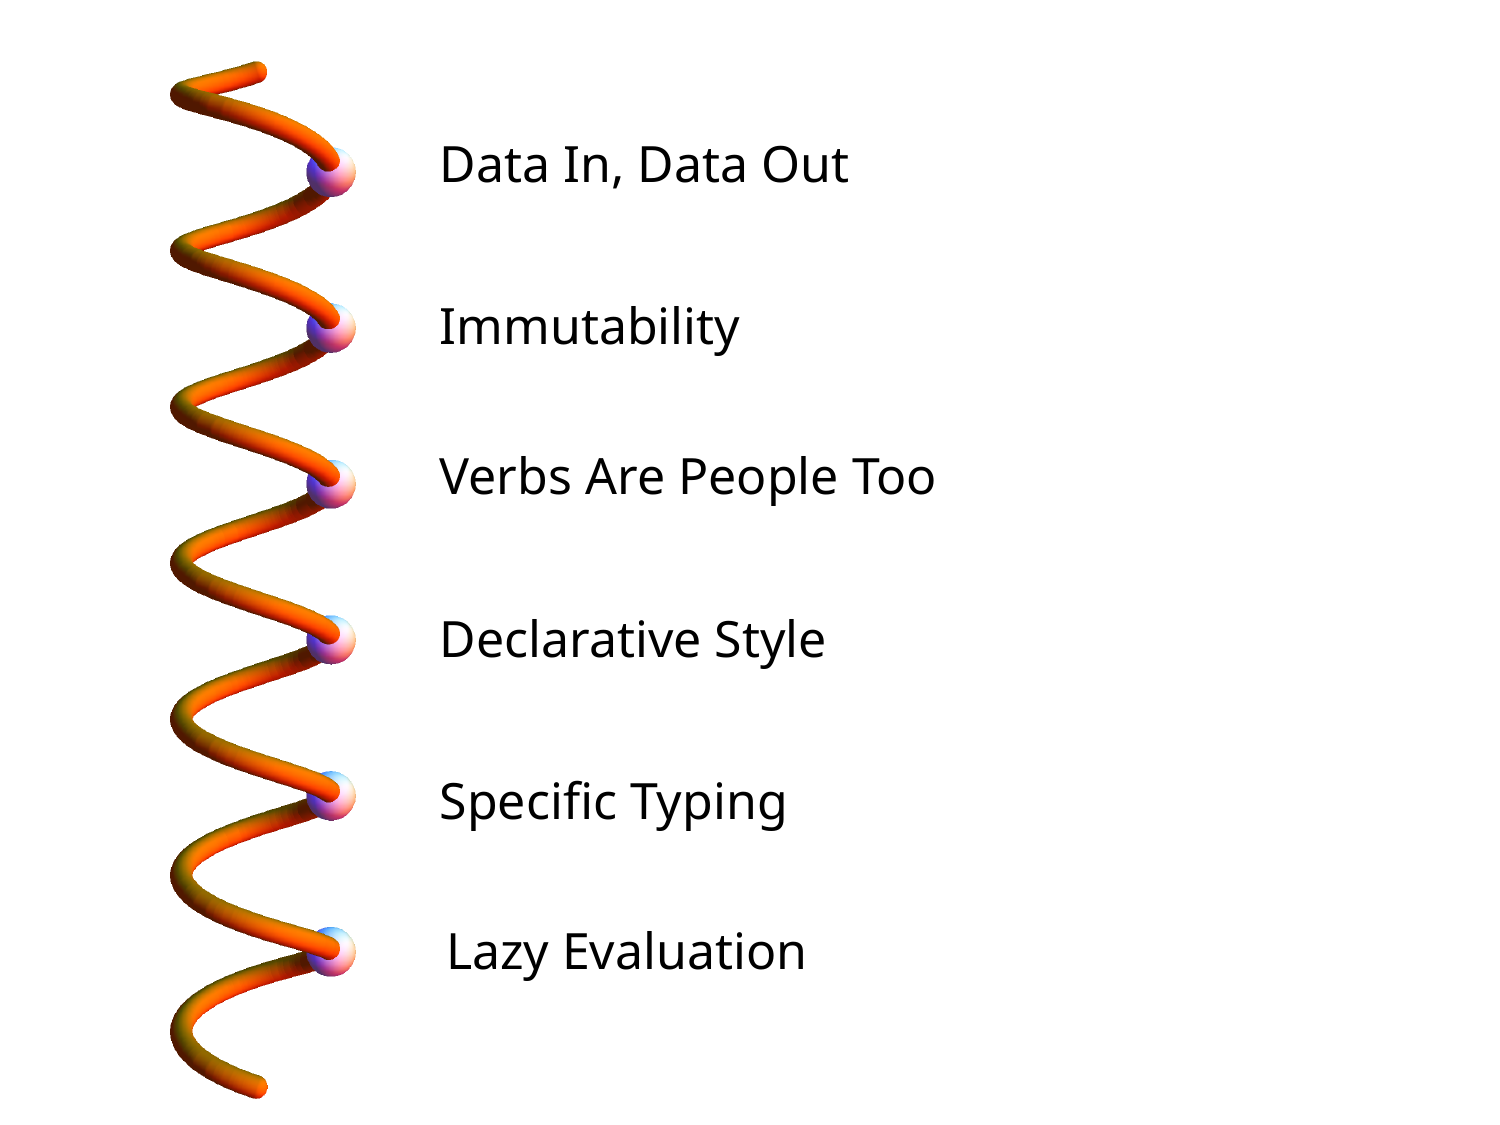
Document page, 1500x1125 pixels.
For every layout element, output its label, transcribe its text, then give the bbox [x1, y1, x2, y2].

text_box Data In, Data Out [425, 124, 913, 200]
text_box Specific Typing [424, 762, 938, 838]
text_box Verbs Are People Too [425, 437, 1050, 513]
text_box Immutability [425, 287, 913, 363]
picture [162, 0, 364, 1125]
text_box Declarative Style [424, 599, 950, 675]
text_box Lazy Evaluation [431, 912, 857, 988]
